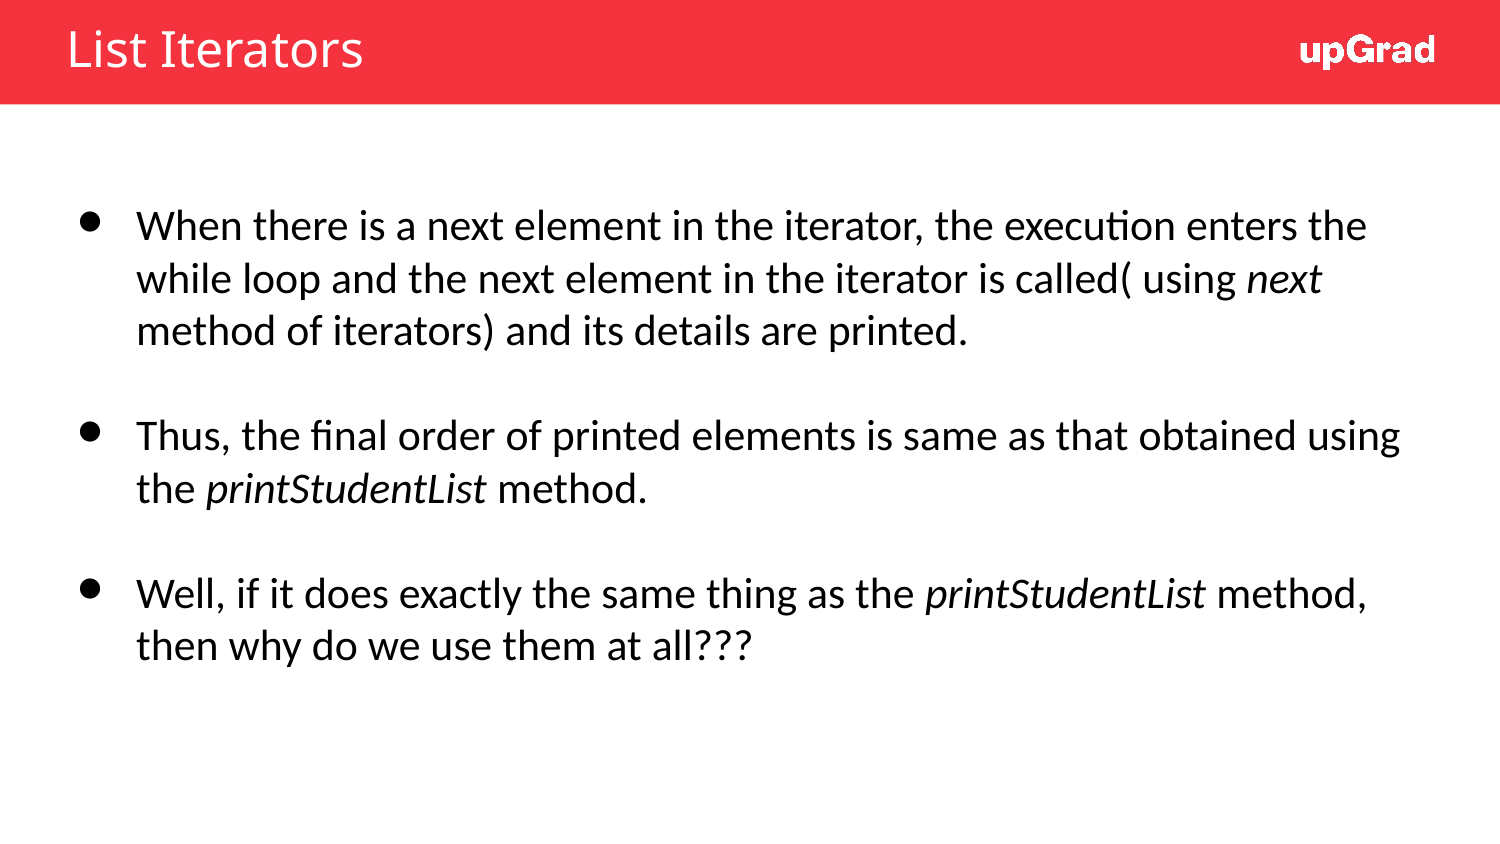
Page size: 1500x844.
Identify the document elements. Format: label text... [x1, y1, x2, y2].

title List Iterators [63, 15, 1203, 80]
text_box When there is a next element in the iterator, the execution enters the while loop and the next element in the iterator is called( using next method of iterators) and its details are printed. Thus, the final order of printed elements is same as that obtained using the printStudentList method. Well, if it does exactly the same thing as the printStudentList method, then why do we use them at all??? [46, 129, 1448, 300]
text_box [1300, 34, 1435, 71]
text_box [0, 0, 1500, 105]
